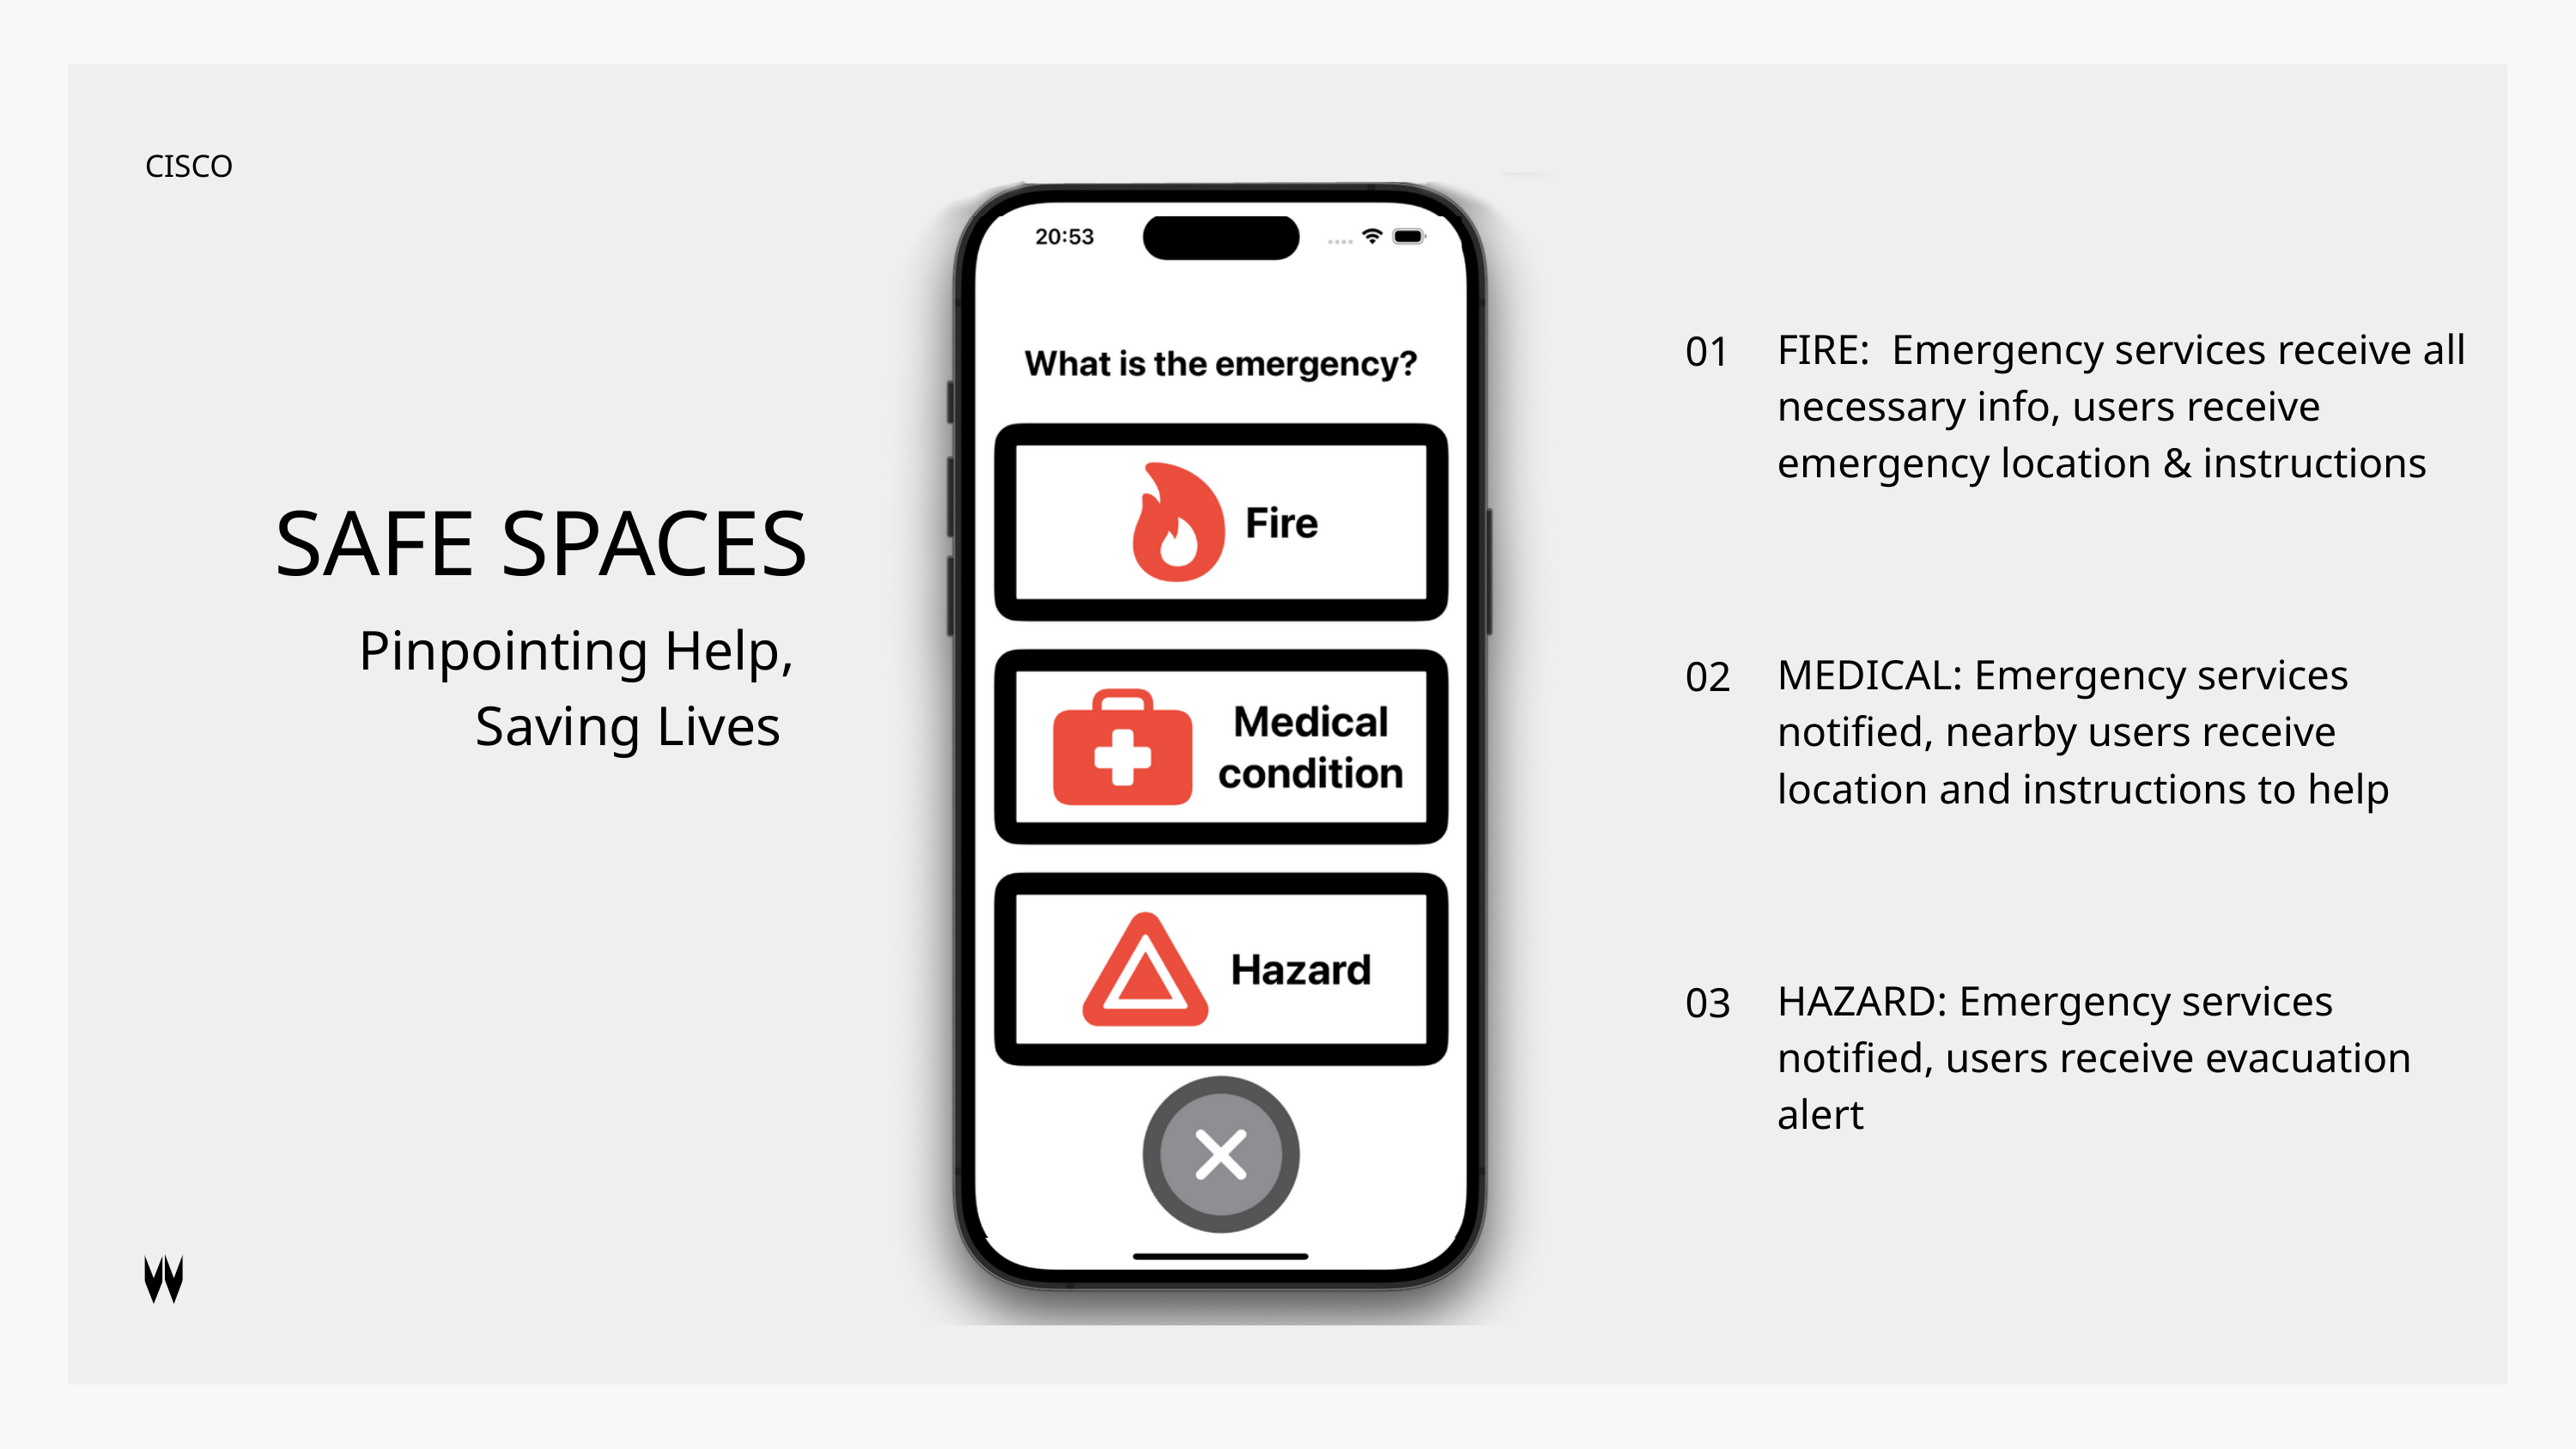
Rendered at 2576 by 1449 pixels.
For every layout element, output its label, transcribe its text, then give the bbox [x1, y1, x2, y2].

text_box SAFE SPACES [182, 468, 811, 594]
text_box FIRE: Emergency services receive all necessary info, users receive emergency location & instructions [1777, 315, 2484, 487]
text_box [144, 1253, 183, 1304]
text_box 02 [1656, 643, 1732, 700]
text_box Pinpointing Help, Saving Lives [243, 605, 811, 756]
text_box MEDICAL: Emergency services notified, nearby users receive location and instructions to help [1777, 641, 2458, 812]
text_box 03 [1656, 968, 1732, 1026]
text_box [876, 173, 1557, 1325]
text_box 01 [1656, 317, 1732, 374]
text_box CISCO [144, 140, 979, 184]
text_box HAZARD: Emergency services notified, users receive evacuation alert [1777, 967, 2431, 1137]
text_box [68, 64, 2508, 1385]
